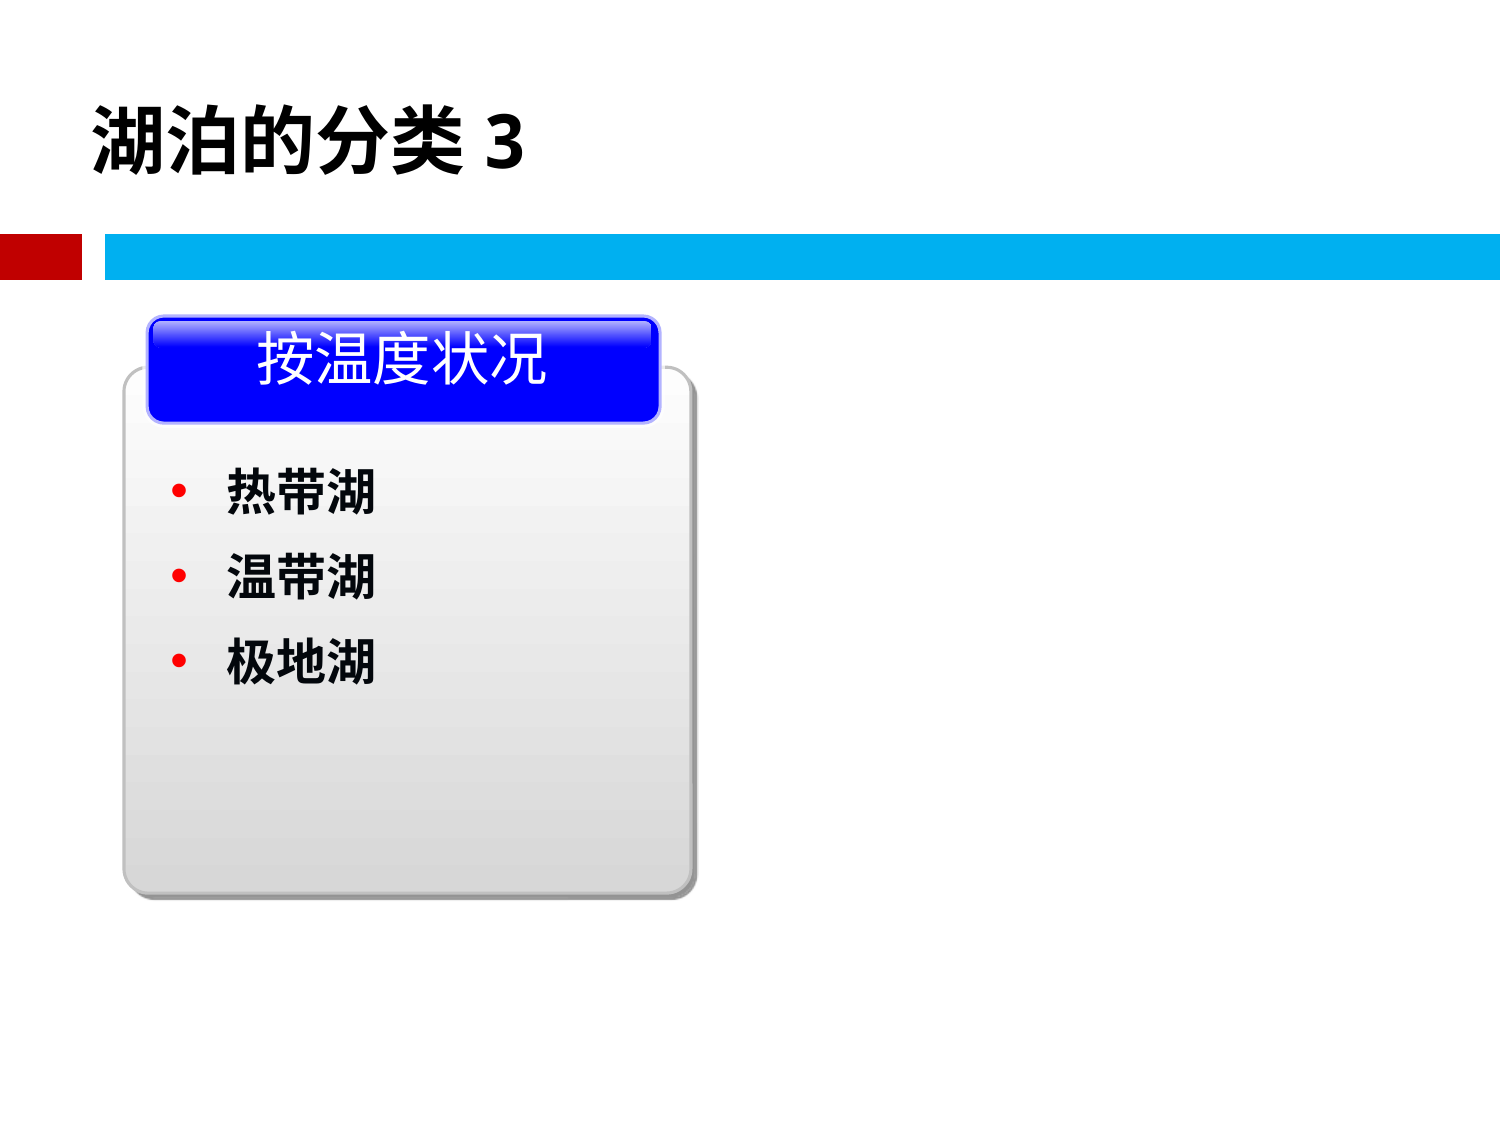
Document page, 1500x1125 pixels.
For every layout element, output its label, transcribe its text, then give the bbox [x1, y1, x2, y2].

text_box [123, 314, 692, 894]
title 湖泊的分类3 [74, 44, 1426, 233]
